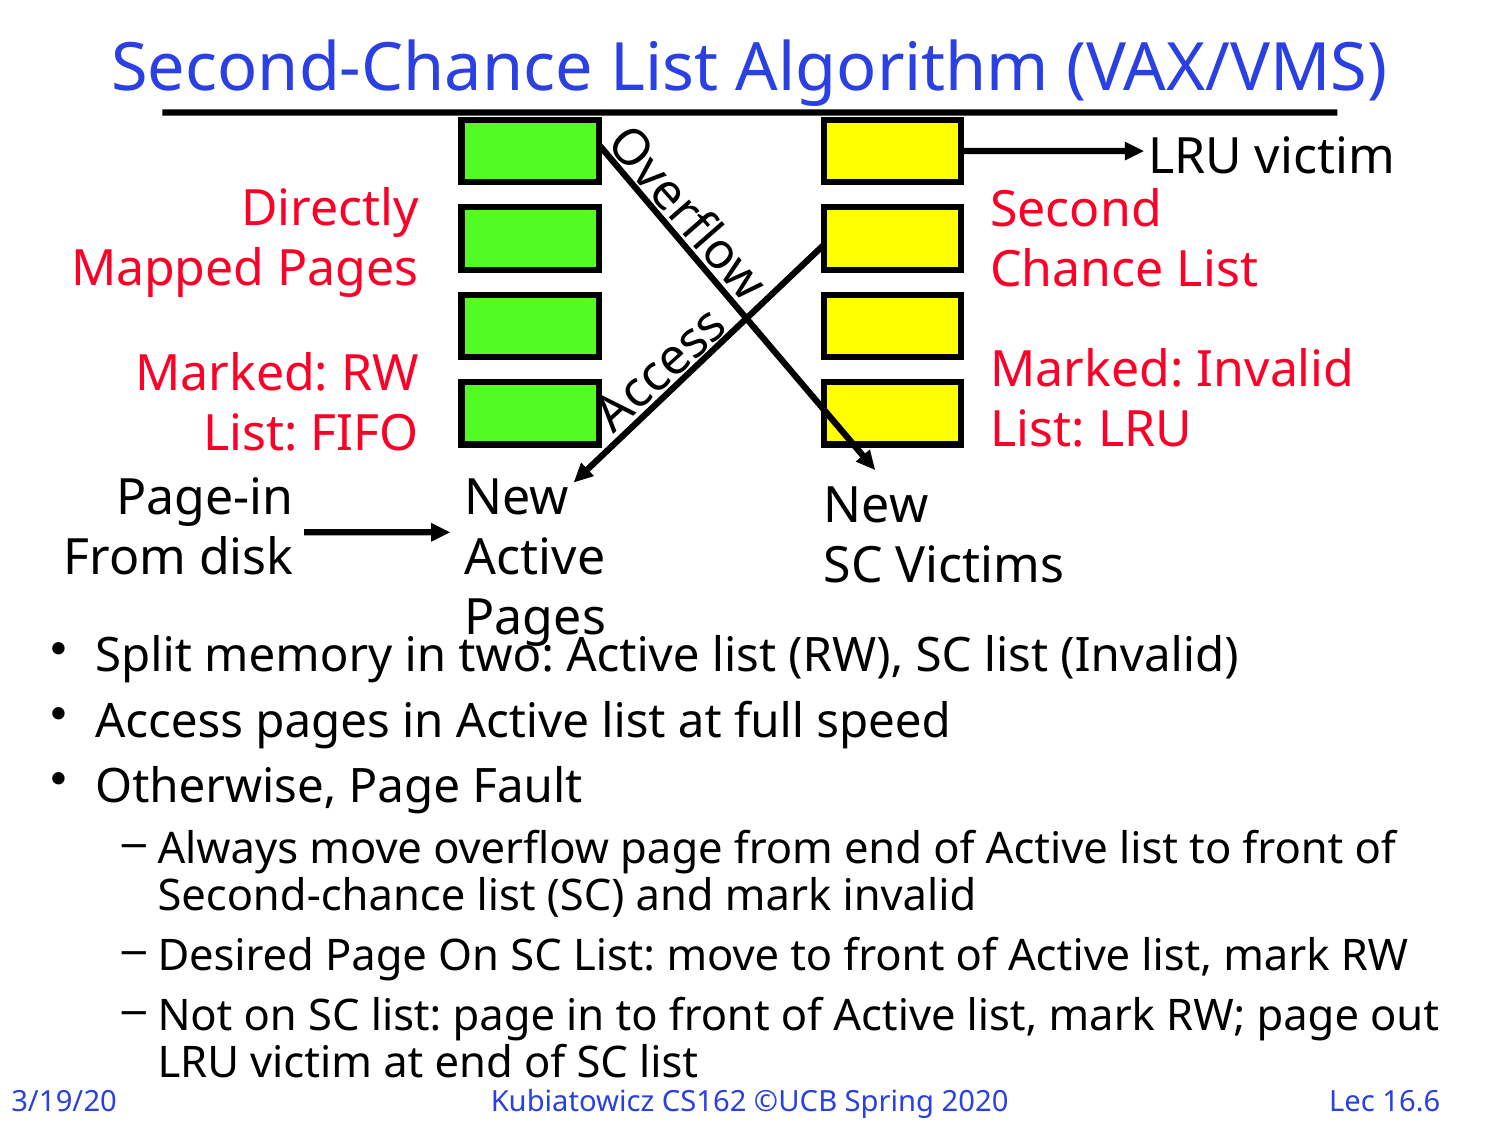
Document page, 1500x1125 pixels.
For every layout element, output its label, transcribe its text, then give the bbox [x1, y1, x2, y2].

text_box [59, 119, 593, 455]
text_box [52, 456, 444, 594]
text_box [1092, 201, 1339, 471]
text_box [598, 99, 1088, 602]
title Second-Chance List Algorithm (VAX/VMS) [0, 24, 1500, 113]
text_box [1092, 115, 1400, 192]
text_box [449, 244, 593, 594]
list Split memory in two: Active list (RW), SC list (Invalid) Access pages in Active list at full speed Otherwise, Page Fault Always move overflow page from end of Active list to front of Second-chance list (SC) and mark invalid Desired Page On SC List: move to front of Active list, mark RW Not on SC list: page in to front of Active list, mark RW; page out LRU victim at end of SC list [35, 623, 1465, 1101]
